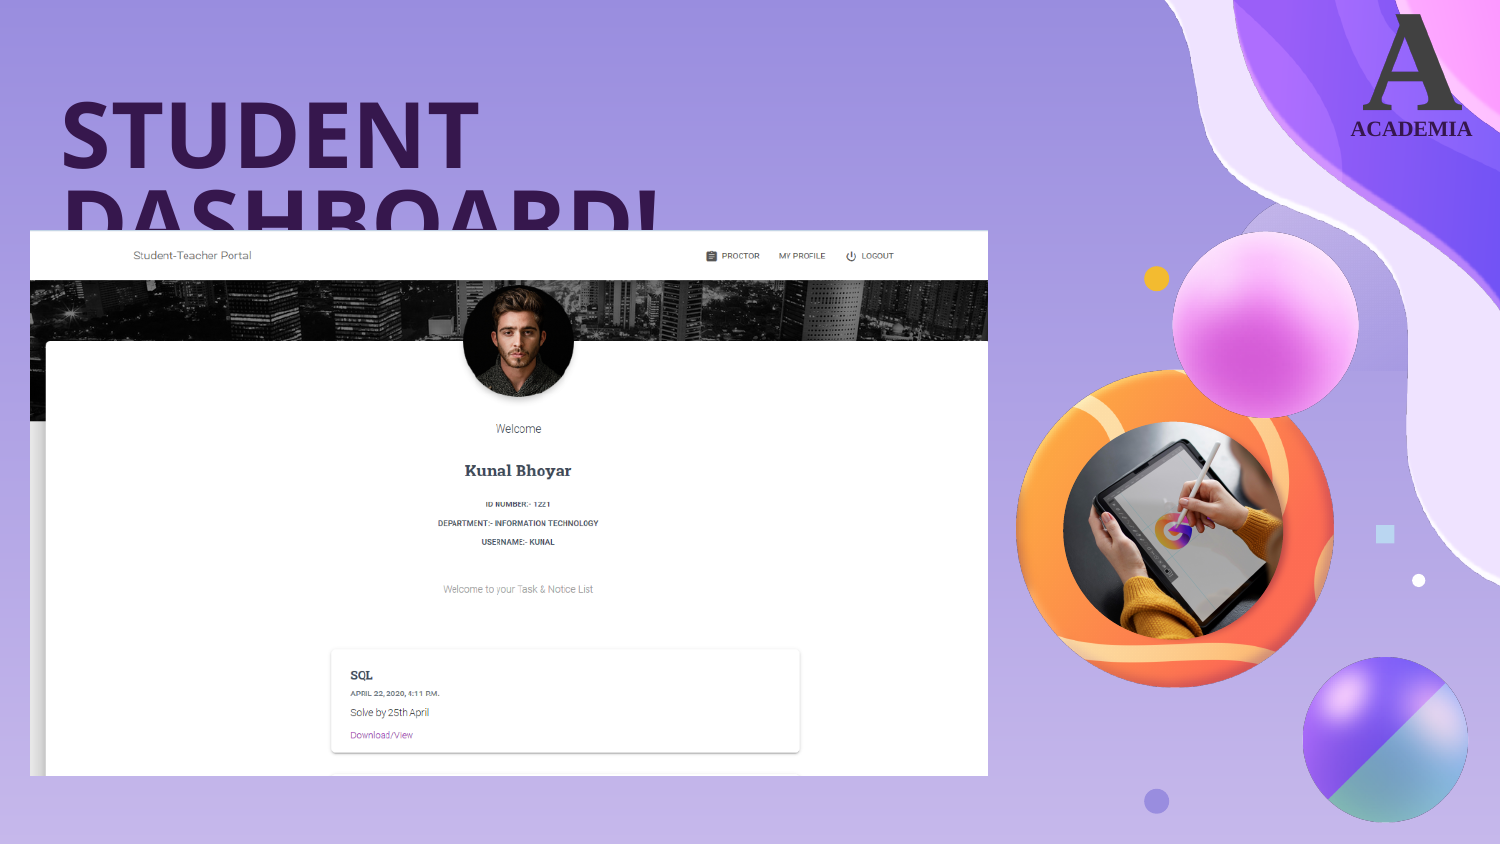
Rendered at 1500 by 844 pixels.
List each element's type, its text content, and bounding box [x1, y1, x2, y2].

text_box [1144, 266, 1426, 814]
title STUDENT DASHBOARD! [45, 90, 798, 230]
picture [1012, 0, 1500, 692]
picture [1298, 654, 1470, 825]
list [29, 230, 988, 776]
